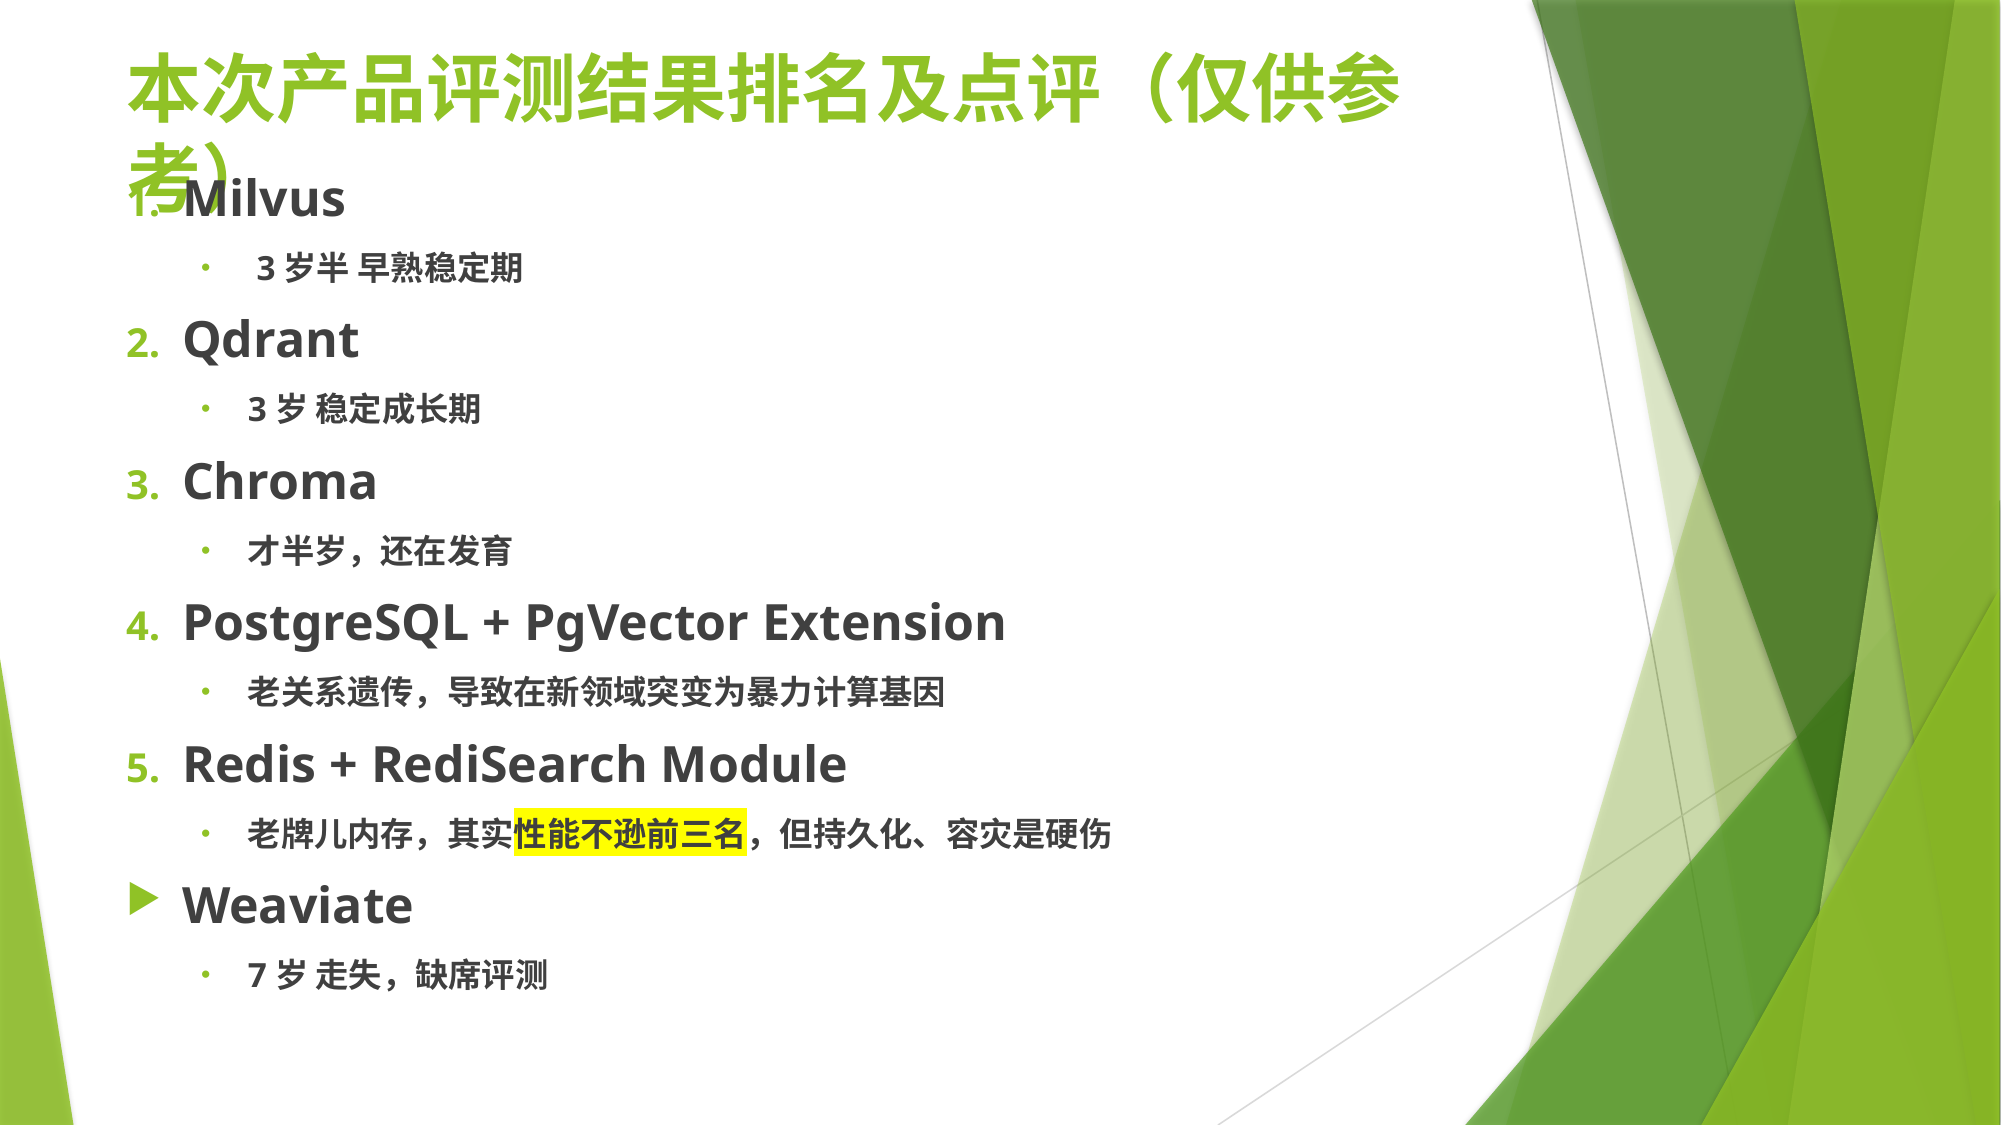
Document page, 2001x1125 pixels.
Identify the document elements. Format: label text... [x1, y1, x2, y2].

list Milvus 3岁半 早熟稳定期 Qdrant 3岁 稳定成长期 Chroma 才半岁，还在发育 PostgreSQL + PgVector Extension 老关系遗传，导致在新领域突变为暴力计算基因 Redis + RediSearch Module 老牌儿内存，其实性能不逊前三名，但持久化、容灾是硬伤 Weaviate 7岁 走失，缺席评测 [111, 158, 1790, 1106]
title 本次产品评测结果排名及点评（仅供参考） [111, 34, 1522, 158]
